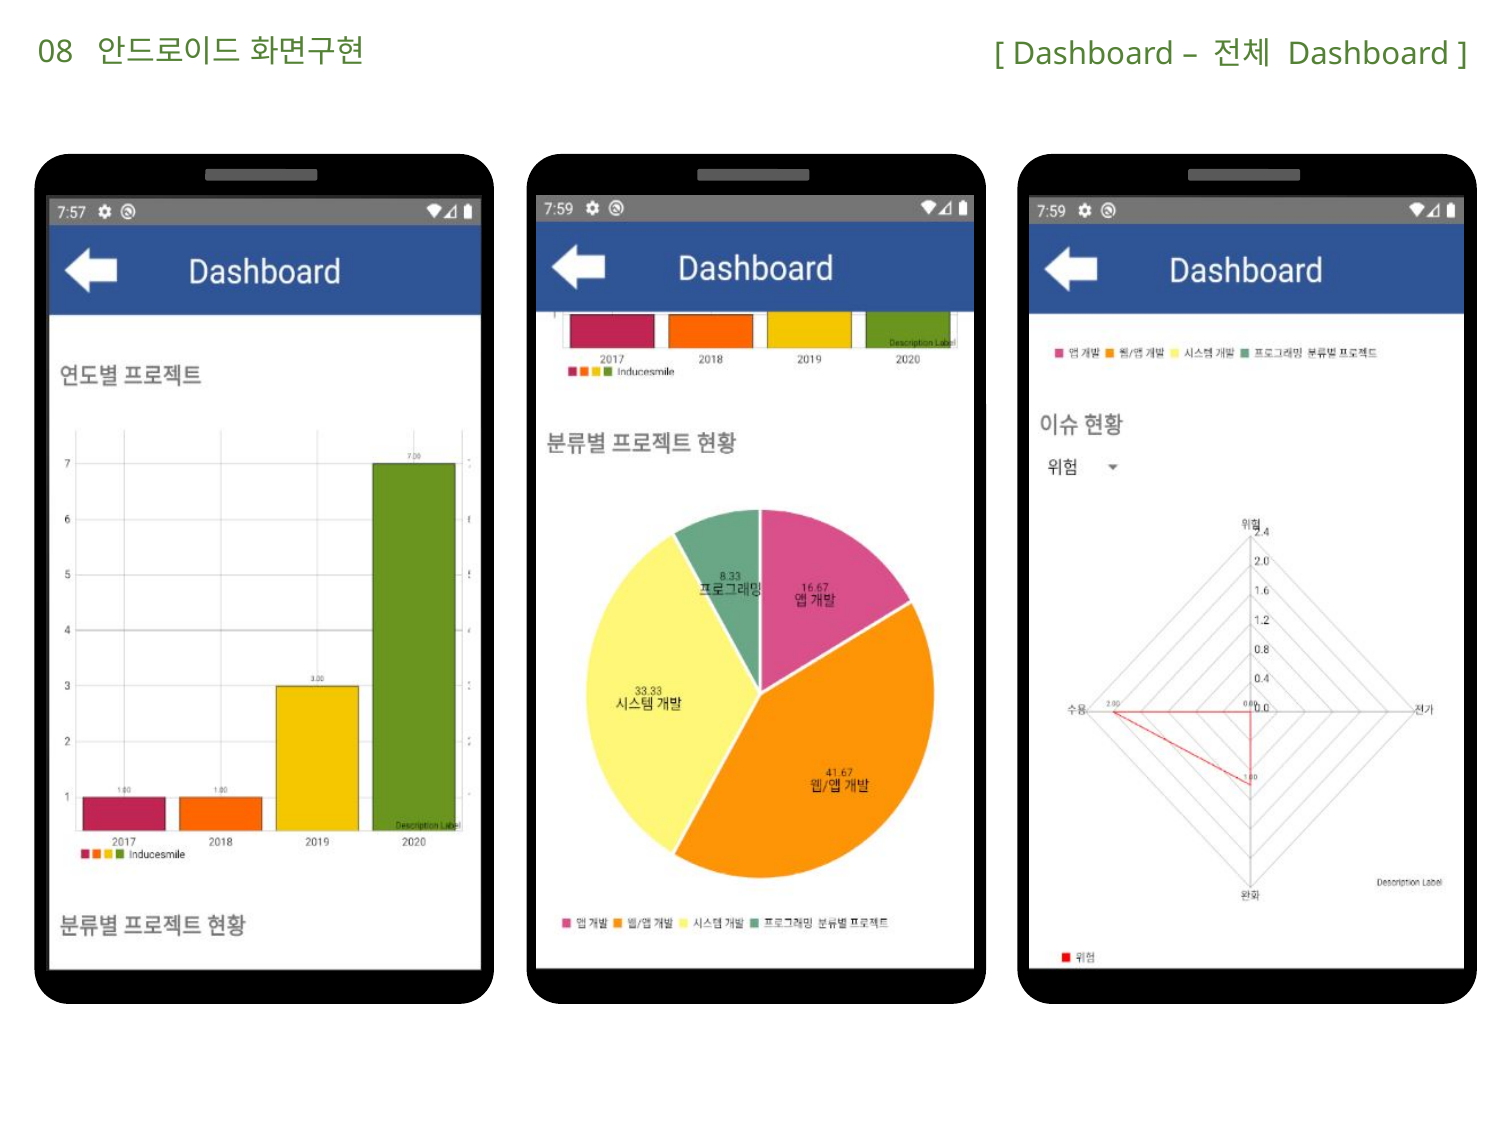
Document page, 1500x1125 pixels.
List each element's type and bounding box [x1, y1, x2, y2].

picture [536, 195, 974, 971]
text_box [22, 24, 464, 77]
text_box [526, 153, 987, 1004]
text_box [34, 153, 494, 1004]
text_box [761, 25, 1483, 78]
text_box [1017, 153, 1477, 1004]
picture [46, 195, 481, 971]
picture [1029, 195, 1464, 971]
